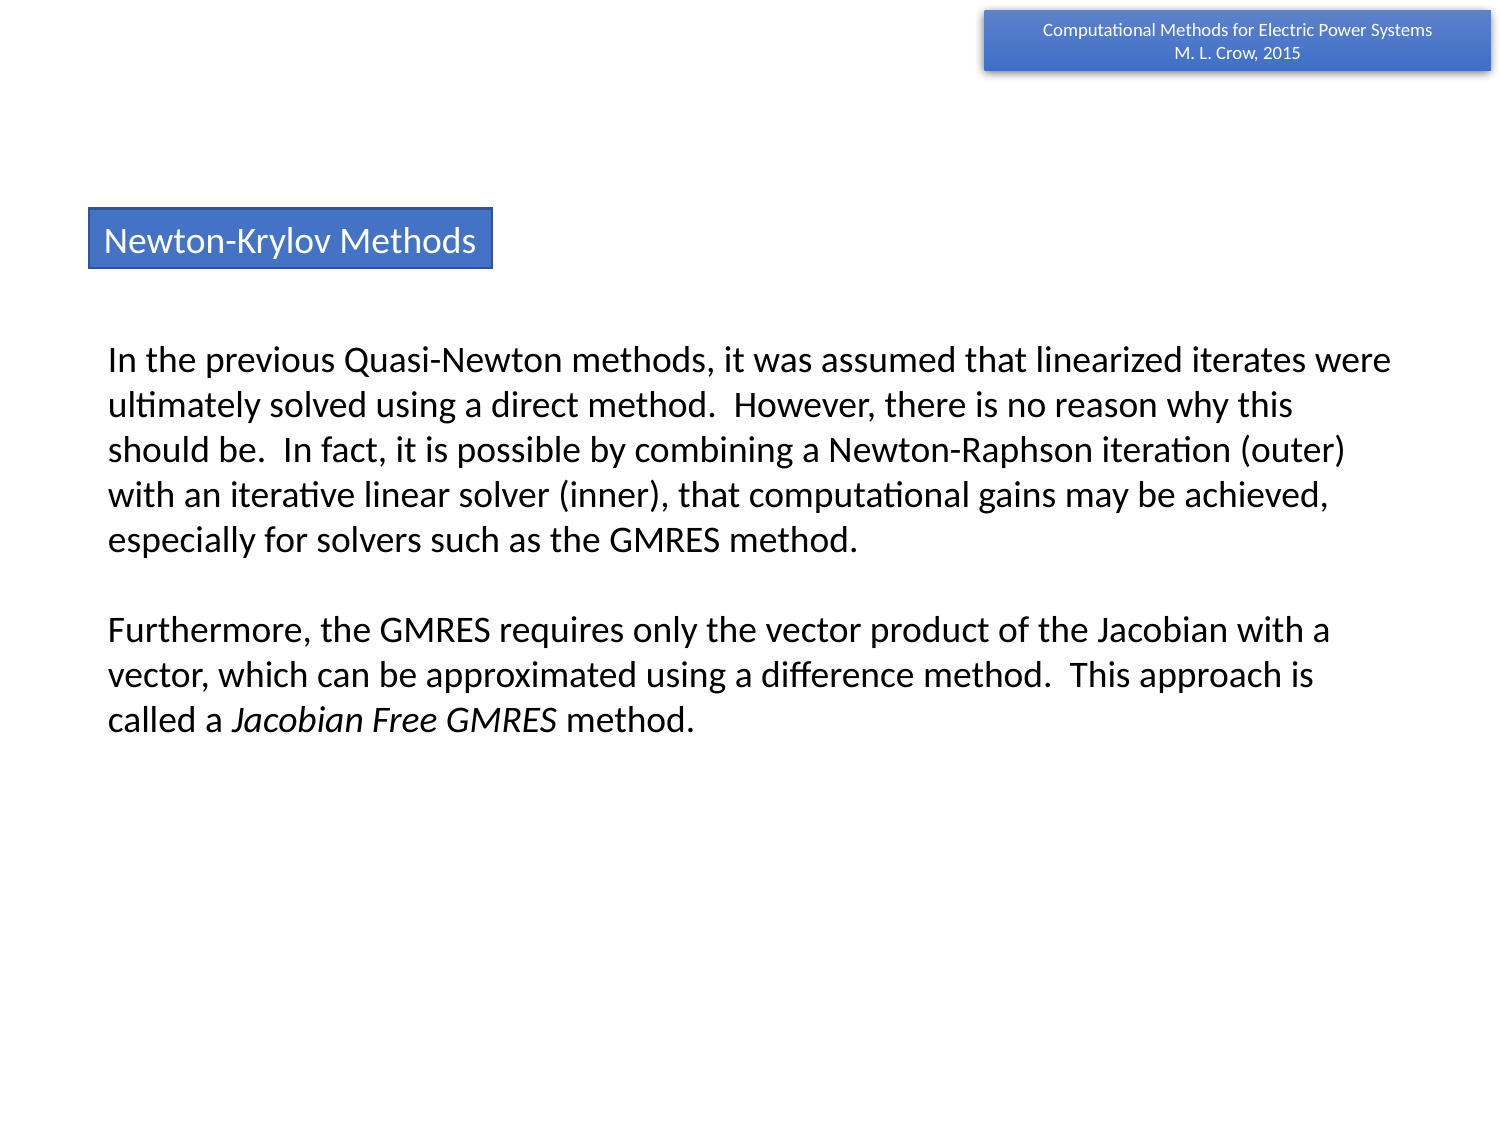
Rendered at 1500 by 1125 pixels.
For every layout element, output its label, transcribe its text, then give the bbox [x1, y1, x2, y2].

text_box In the previous Quasi-Newton methods, it was assumed that linearized iterates were ultimately solved using a direct method. However, there is no reason why this should be. In fact, it is possible by combining a Newton-Raphson iteration (outer) with an iterative linear solver (inner), that computational gains may be achieved, especially for solvers such as the GMRES method. Furthermore, the GMRES requires only the vector product of the Jacobian with a vector, which can be approximated using a difference method. This approach is called a Jacobian Free GMRES method. [93, 328, 1419, 748]
text_box Newton-Krylov Methods [88, 207, 493, 269]
